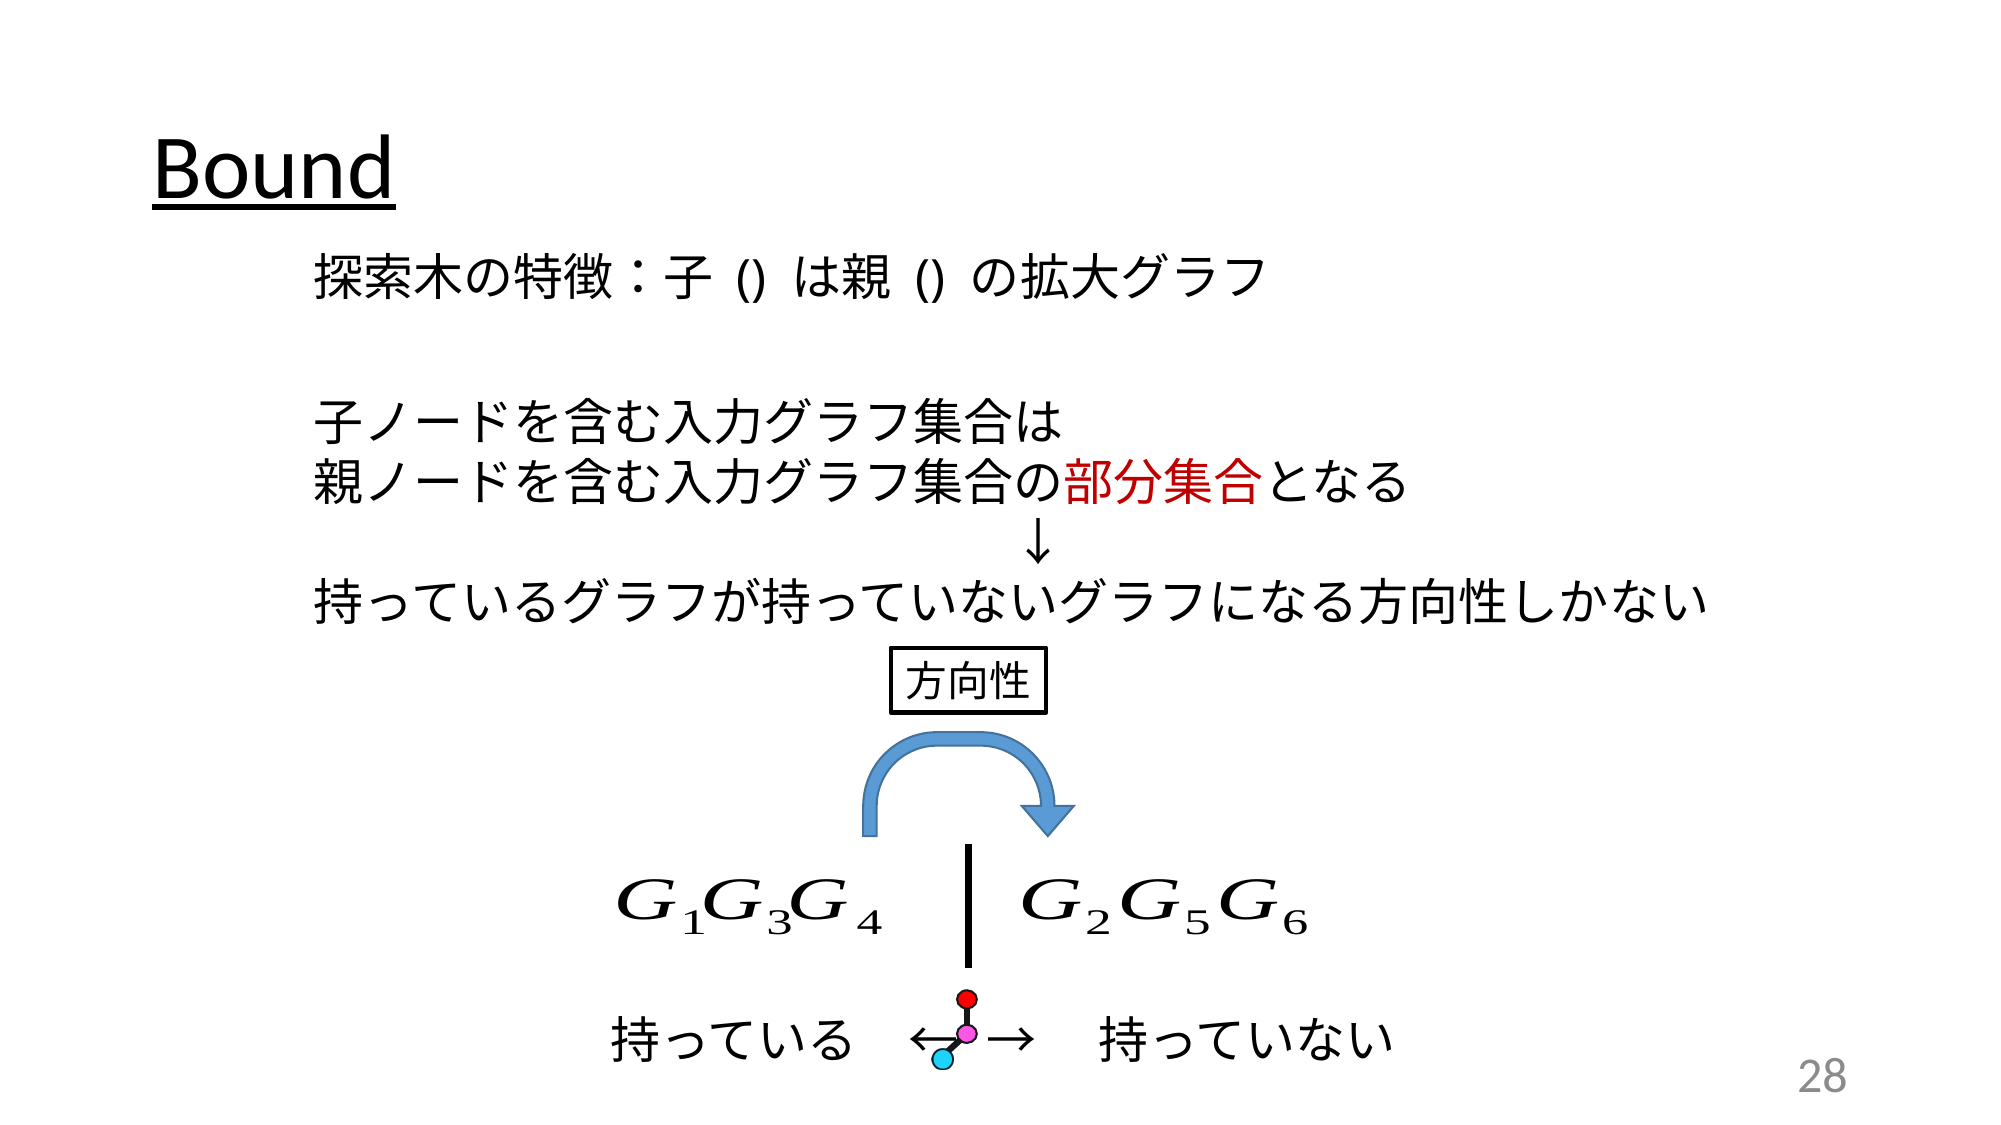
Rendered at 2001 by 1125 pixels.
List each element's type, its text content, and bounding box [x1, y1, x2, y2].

text_box 方向性 [890, 647, 1046, 713]
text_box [595, 843, 1385, 1078]
title Bound [137, 59, 1863, 278]
text_box [862, 731, 1077, 838]
slide_number 28 [1412, 1042, 1863, 1103]
